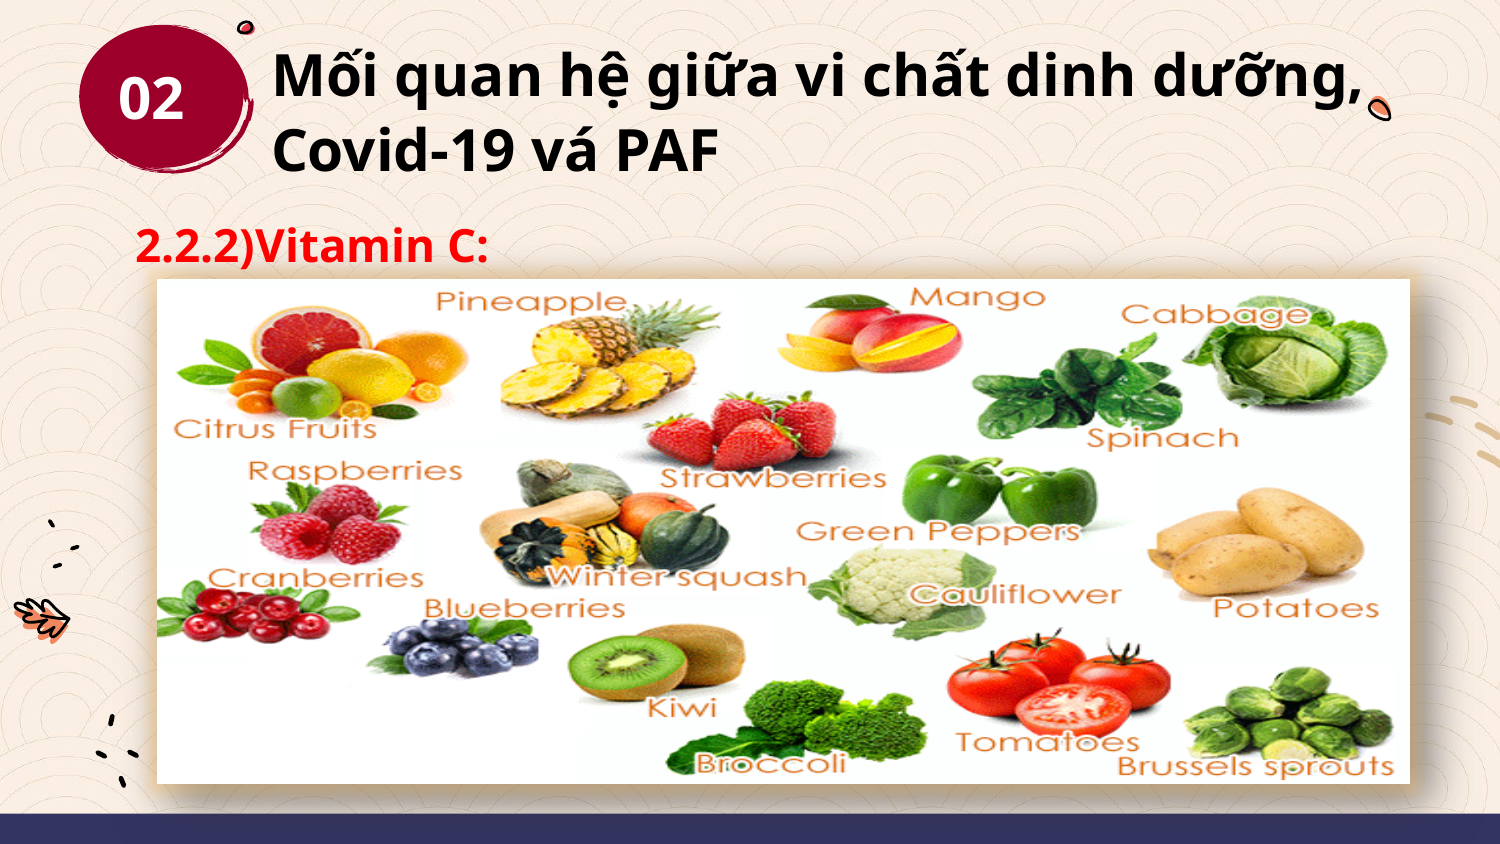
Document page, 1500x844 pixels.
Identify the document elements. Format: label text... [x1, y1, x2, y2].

picture [0, 0, 1500, 813]
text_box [236, 20, 256, 36]
text_box 2.2.2)Vitamin C: [120, 180, 626, 287]
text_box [78, 24, 254, 174]
title Mối quan hệ giữa vi chất dinh dưỡng, Covid-19 vá PAF [256, 18, 1398, 200]
